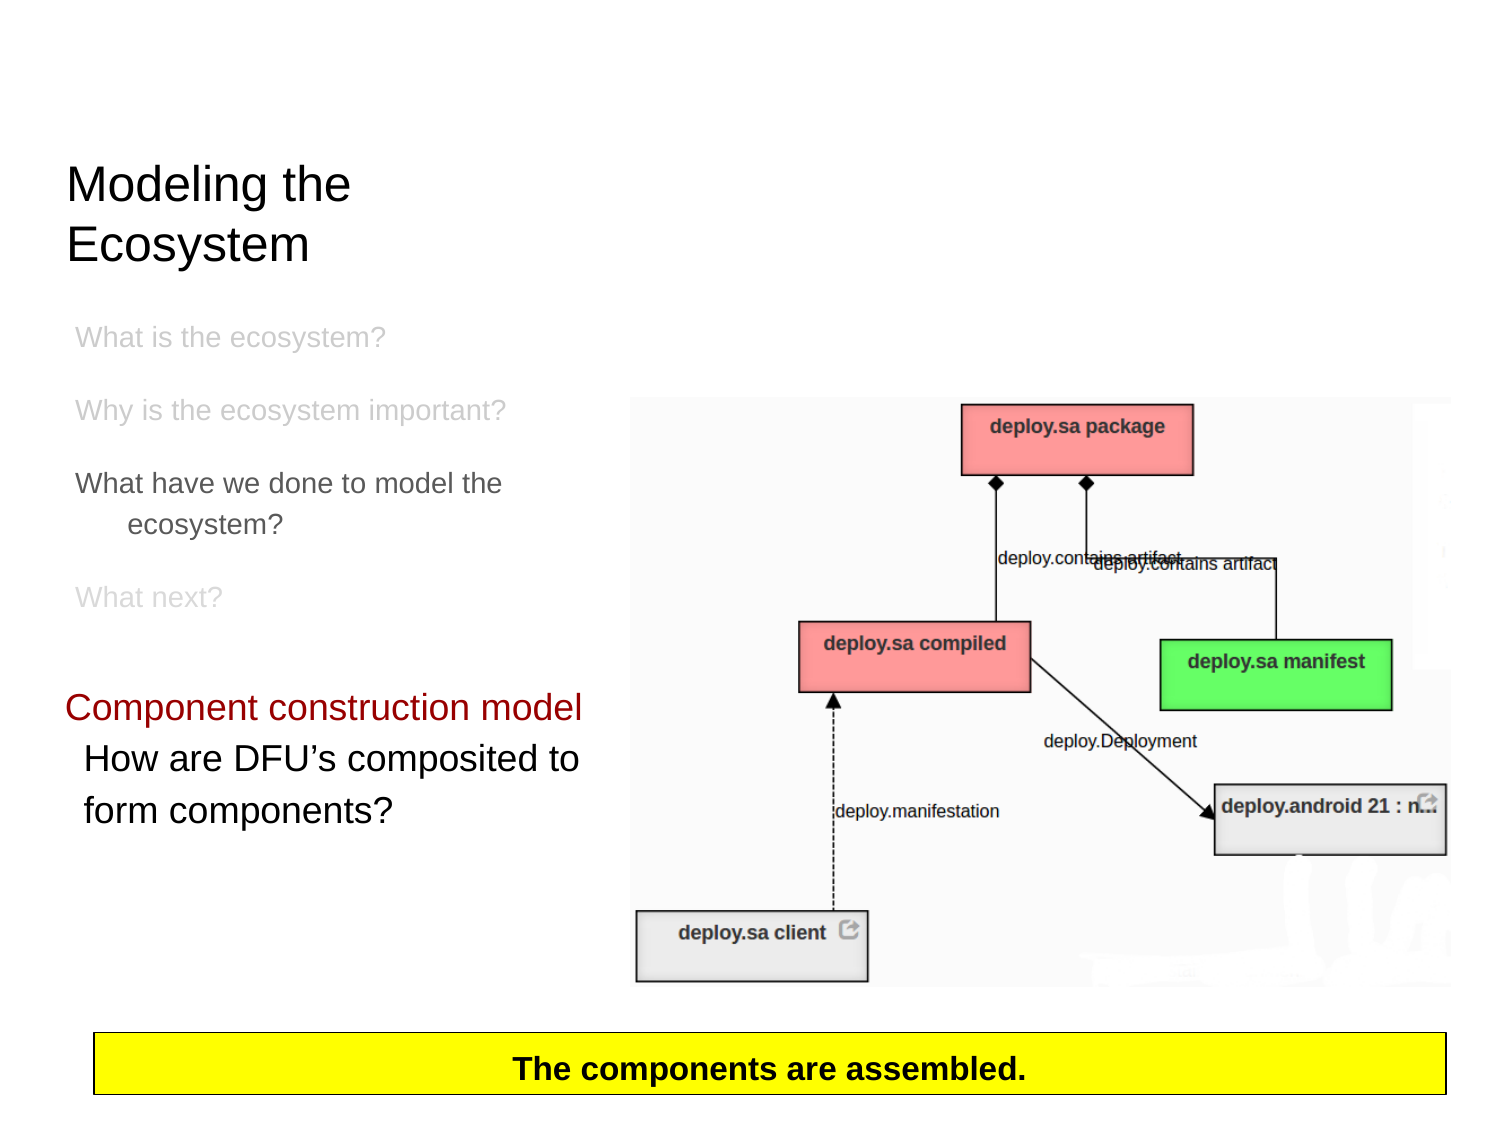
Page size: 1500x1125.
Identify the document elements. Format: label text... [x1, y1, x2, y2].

title Modeling the Ecosystem [51, 121, 512, 287]
text_box The components are assembled. [94, 1032, 1446, 1095]
text_box Component construction model How are DFU’s composited to form components? [49, 660, 625, 909]
picture [630, 397, 1451, 987]
list What is the ecosystem? Why is the ecosystem important? What have we done to model the ecosystem? What next? [37, 297, 631, 624]
